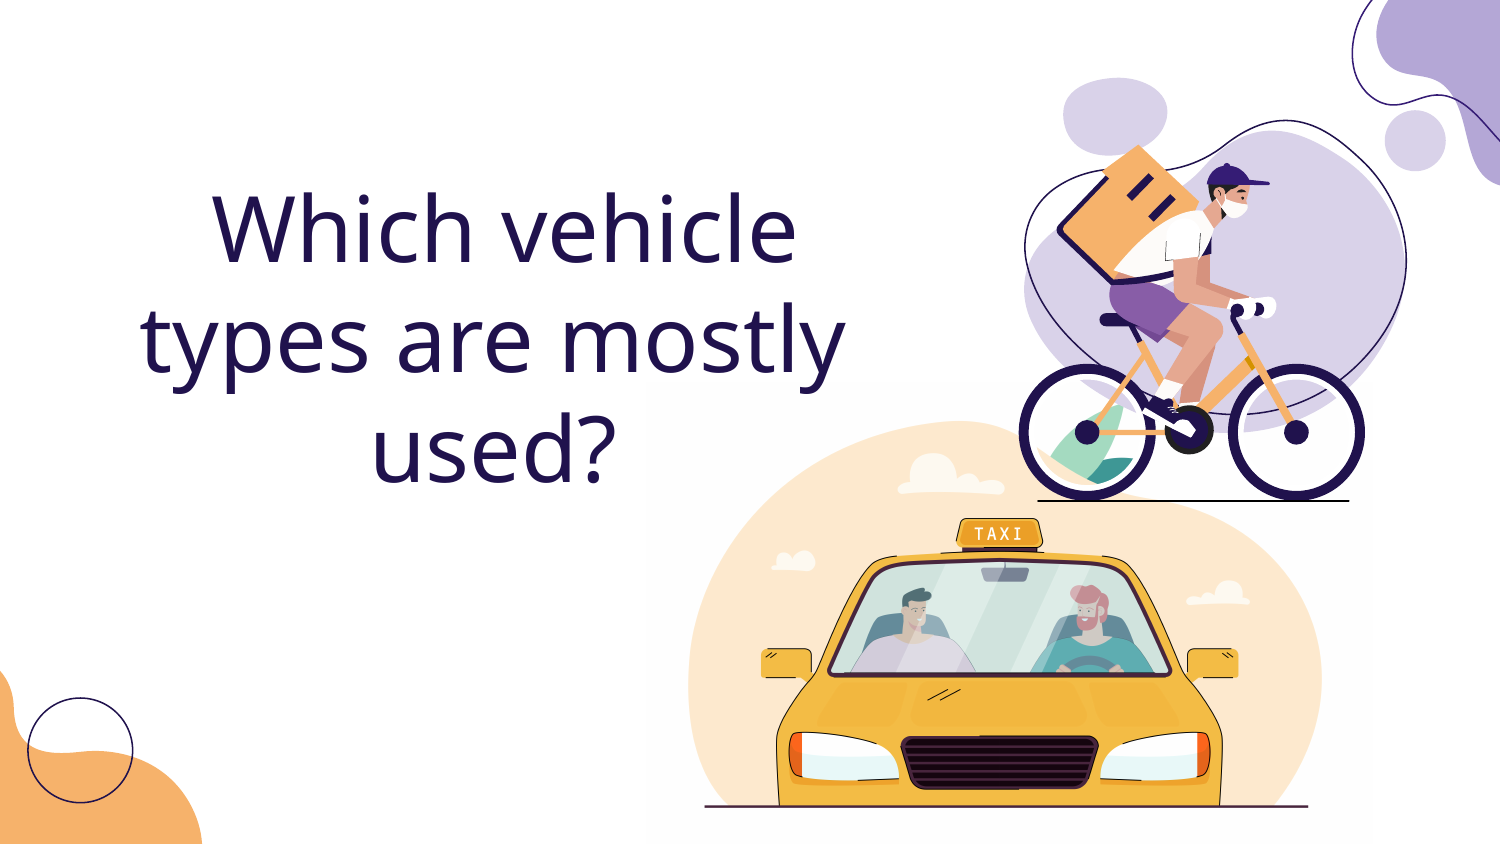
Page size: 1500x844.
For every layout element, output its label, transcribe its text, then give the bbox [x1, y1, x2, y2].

title Which vehicle types are mostly used? [64, 155, 923, 488]
picture [645, 382, 1373, 844]
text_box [995, 76, 1459, 502]
